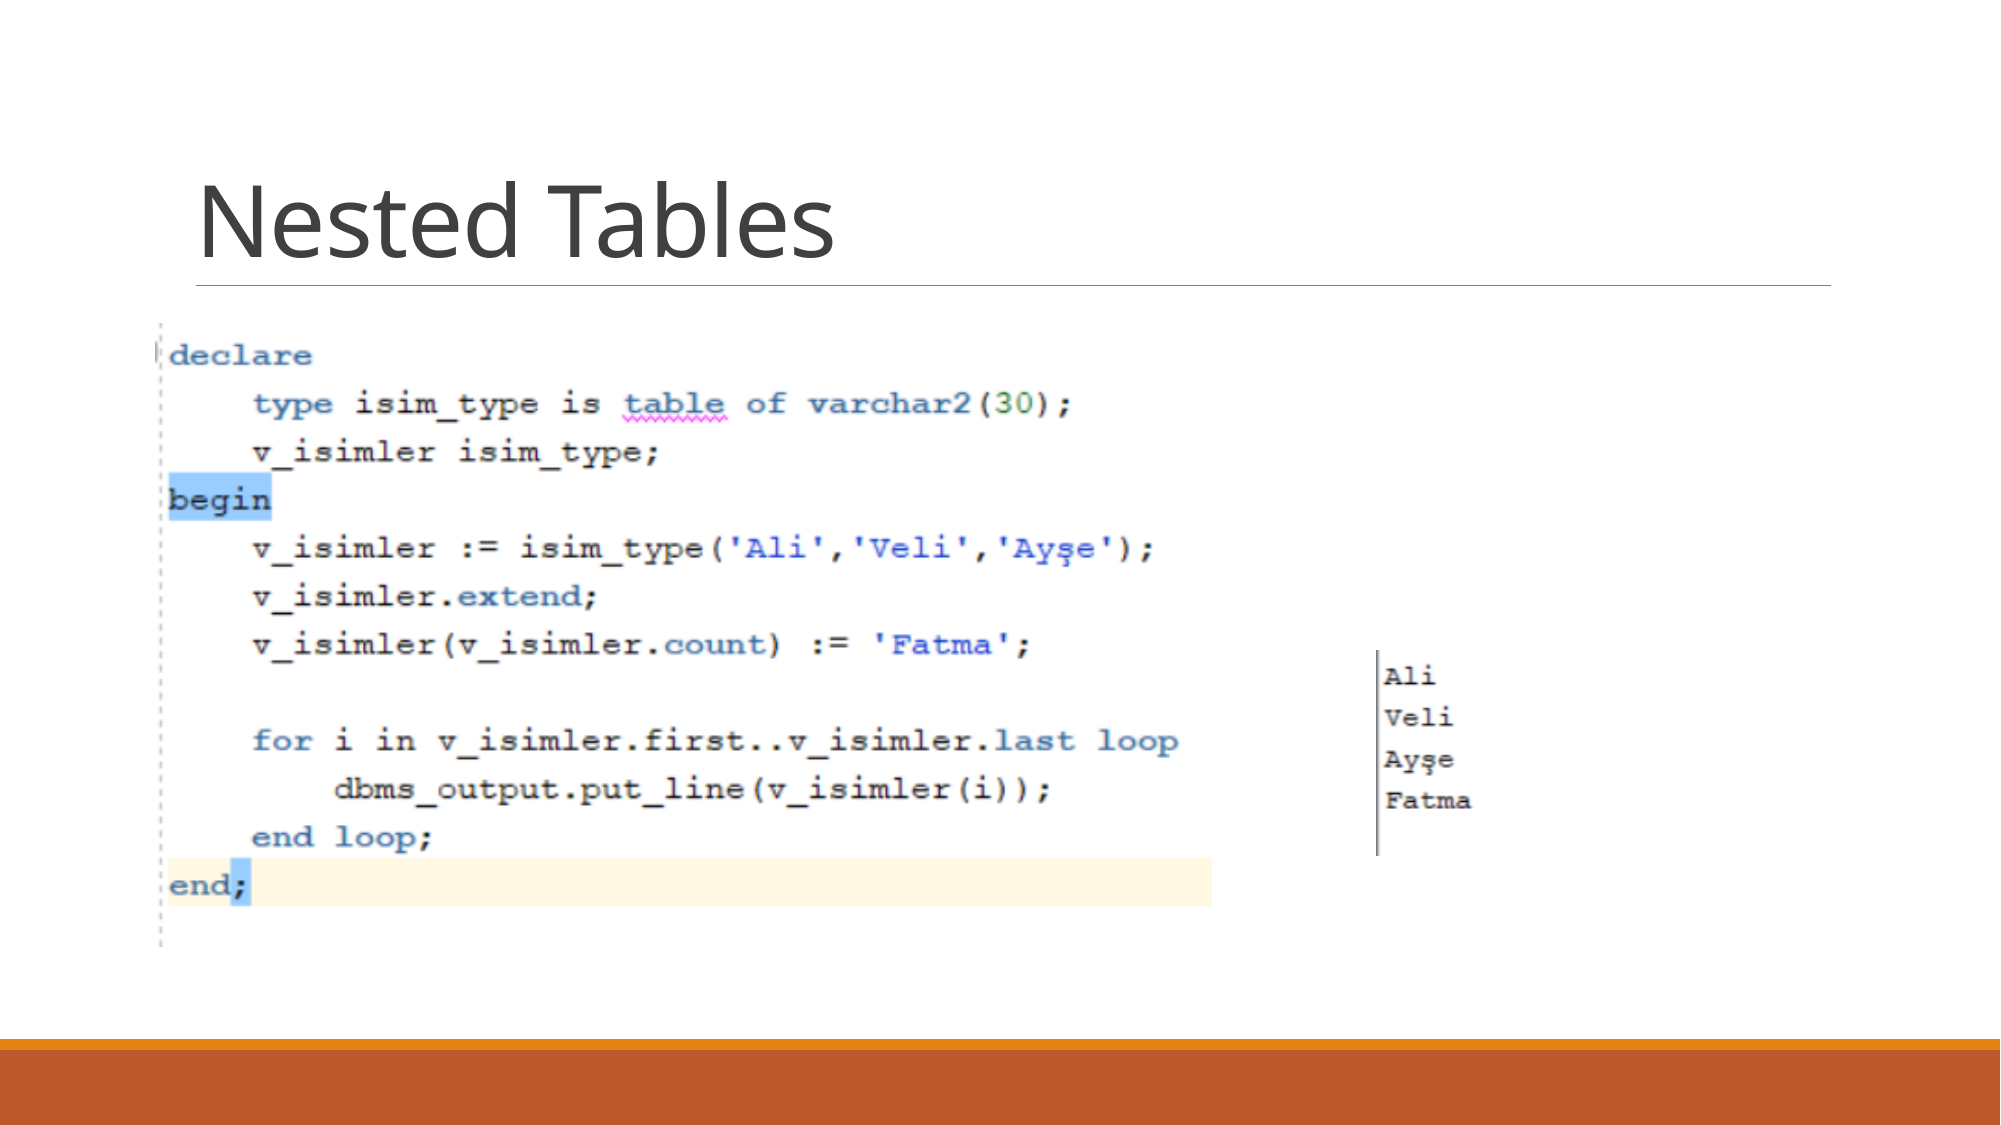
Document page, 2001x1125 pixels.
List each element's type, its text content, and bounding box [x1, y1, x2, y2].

picture [1375, 649, 1719, 856]
title Nested Tables [180, 47, 1830, 285]
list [154, 323, 1213, 947]
